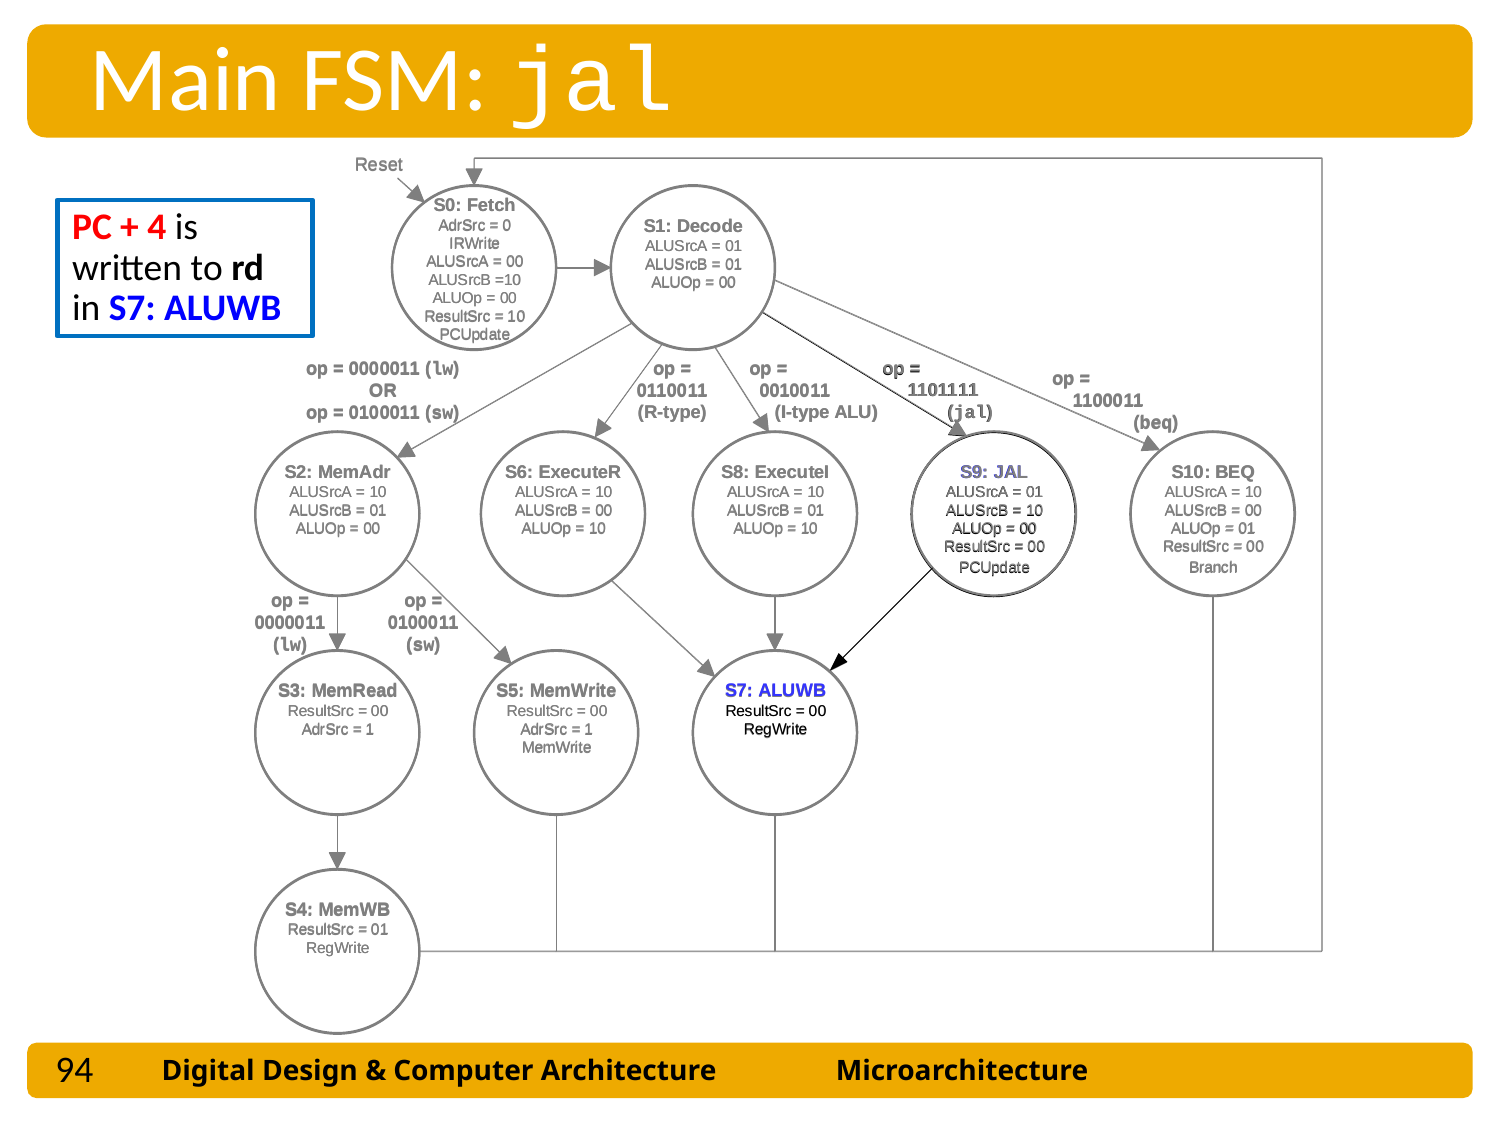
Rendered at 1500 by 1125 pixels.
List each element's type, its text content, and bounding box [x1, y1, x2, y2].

text_box PC + 4 is written to rd in S7: ALUWB [57, 200, 212, 337]
slide_number 94 [40, 1037, 164, 1096]
text_box Main FSM: jal [75, 11, 1450, 136]
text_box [218, 132, 1326, 1037]
